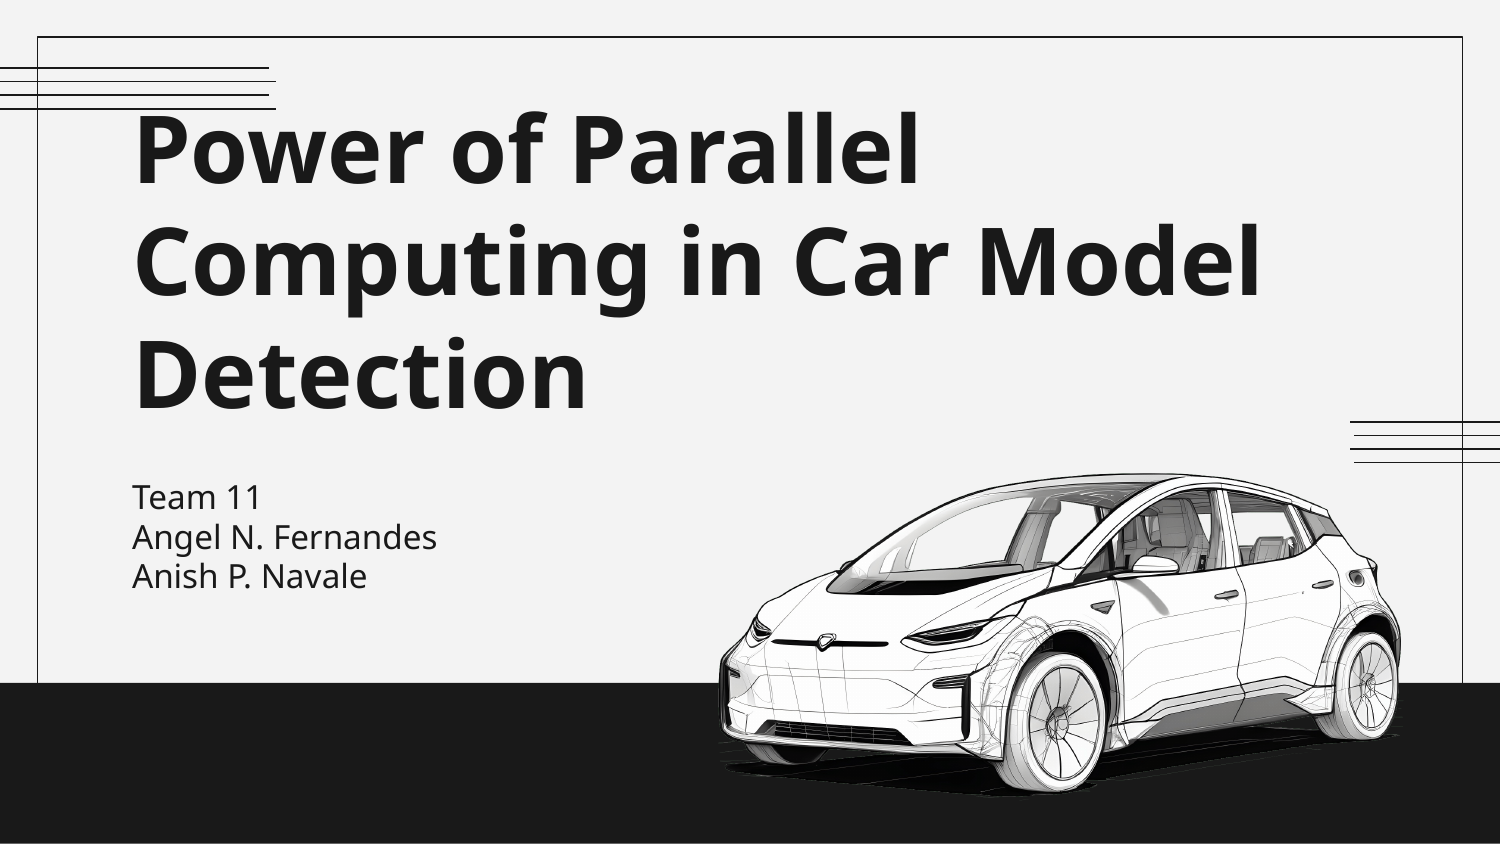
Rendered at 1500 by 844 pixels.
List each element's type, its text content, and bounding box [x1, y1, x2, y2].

picture [677, 457, 1442, 814]
subtitle Team 11 Angel N. Fernandes Anish P. Navale [116, 460, 673, 532]
title Power of Parallel Computing in Car Model Detection [116, 177, 1293, 442]
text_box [1349, 421, 1500, 463]
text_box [0, 67, 277, 109]
